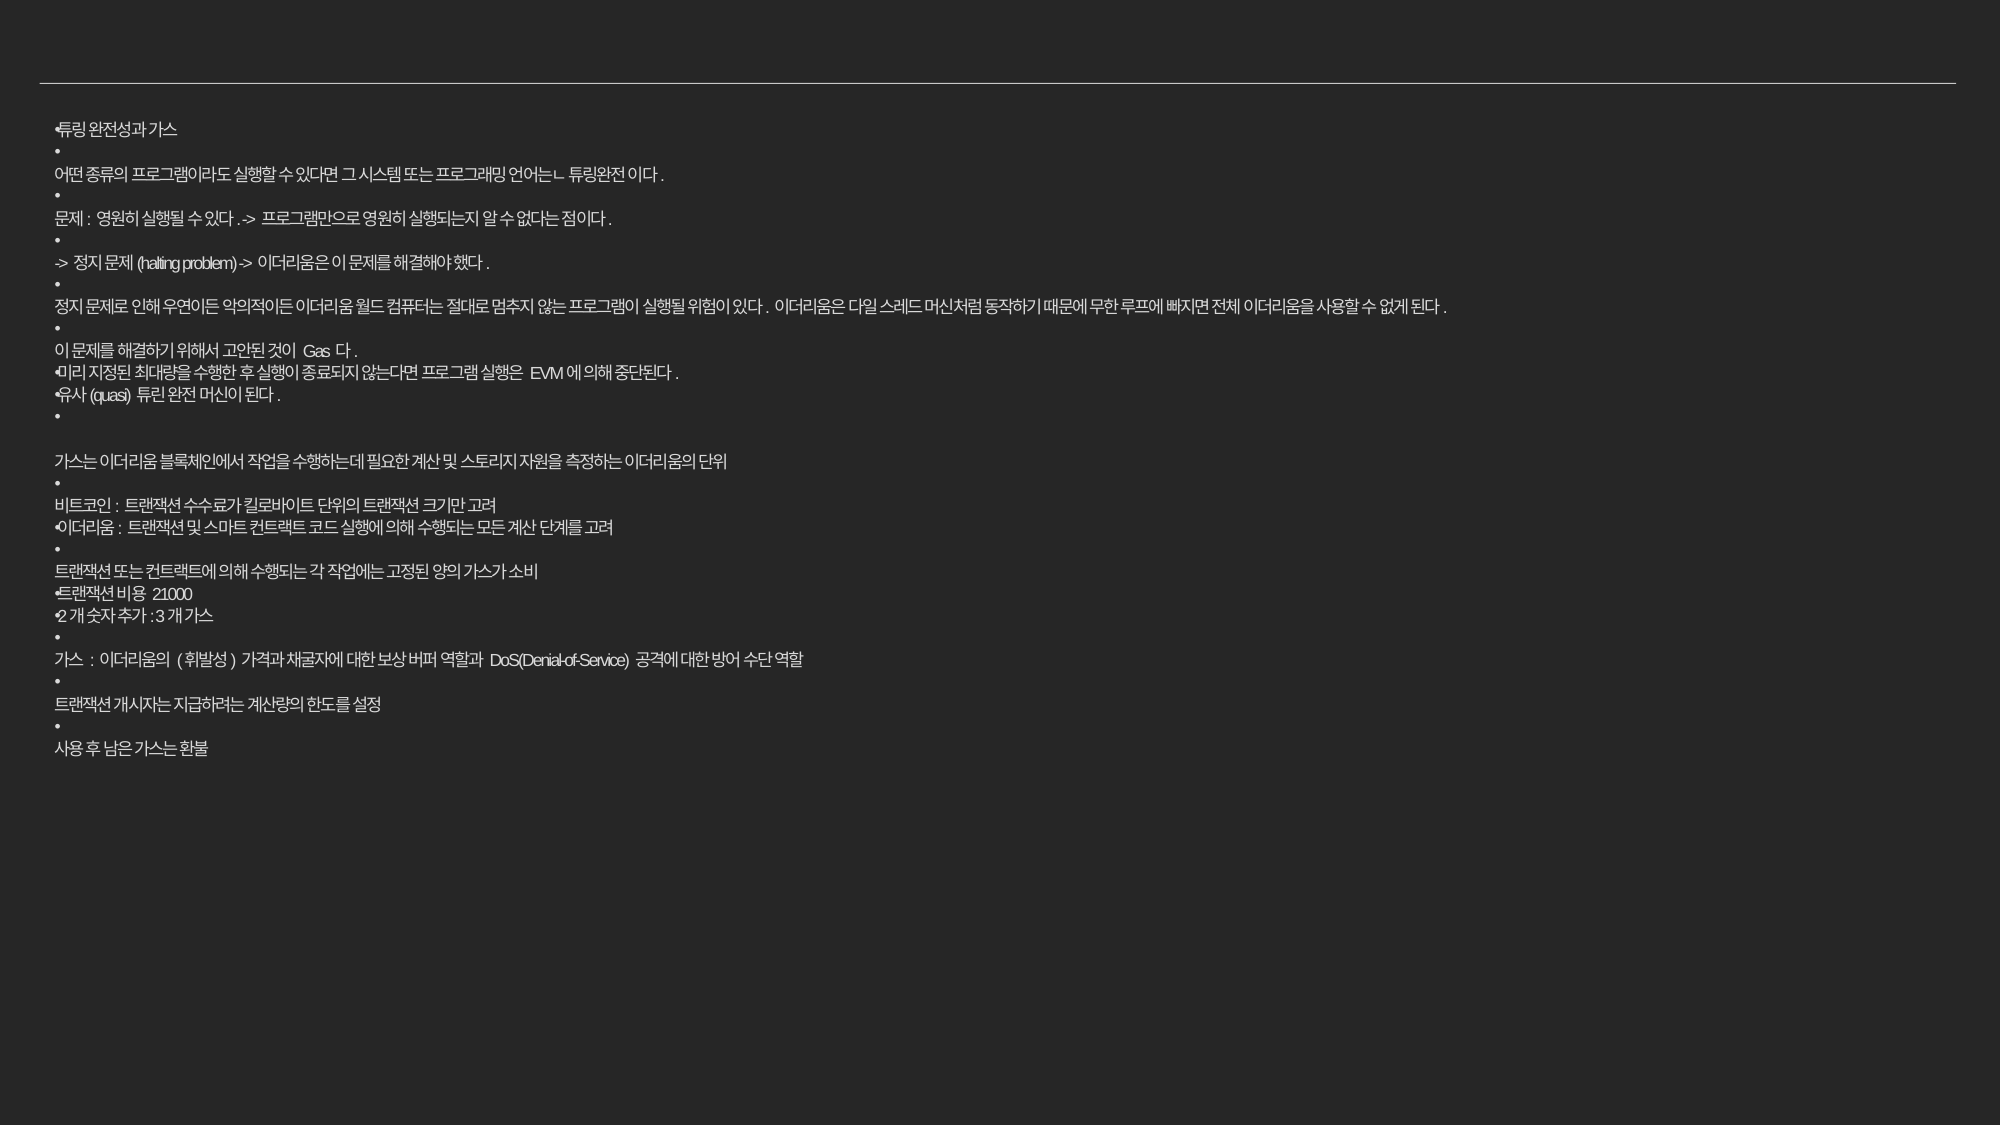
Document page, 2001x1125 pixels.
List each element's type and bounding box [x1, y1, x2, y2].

list [39, 110, 1957, 825]
